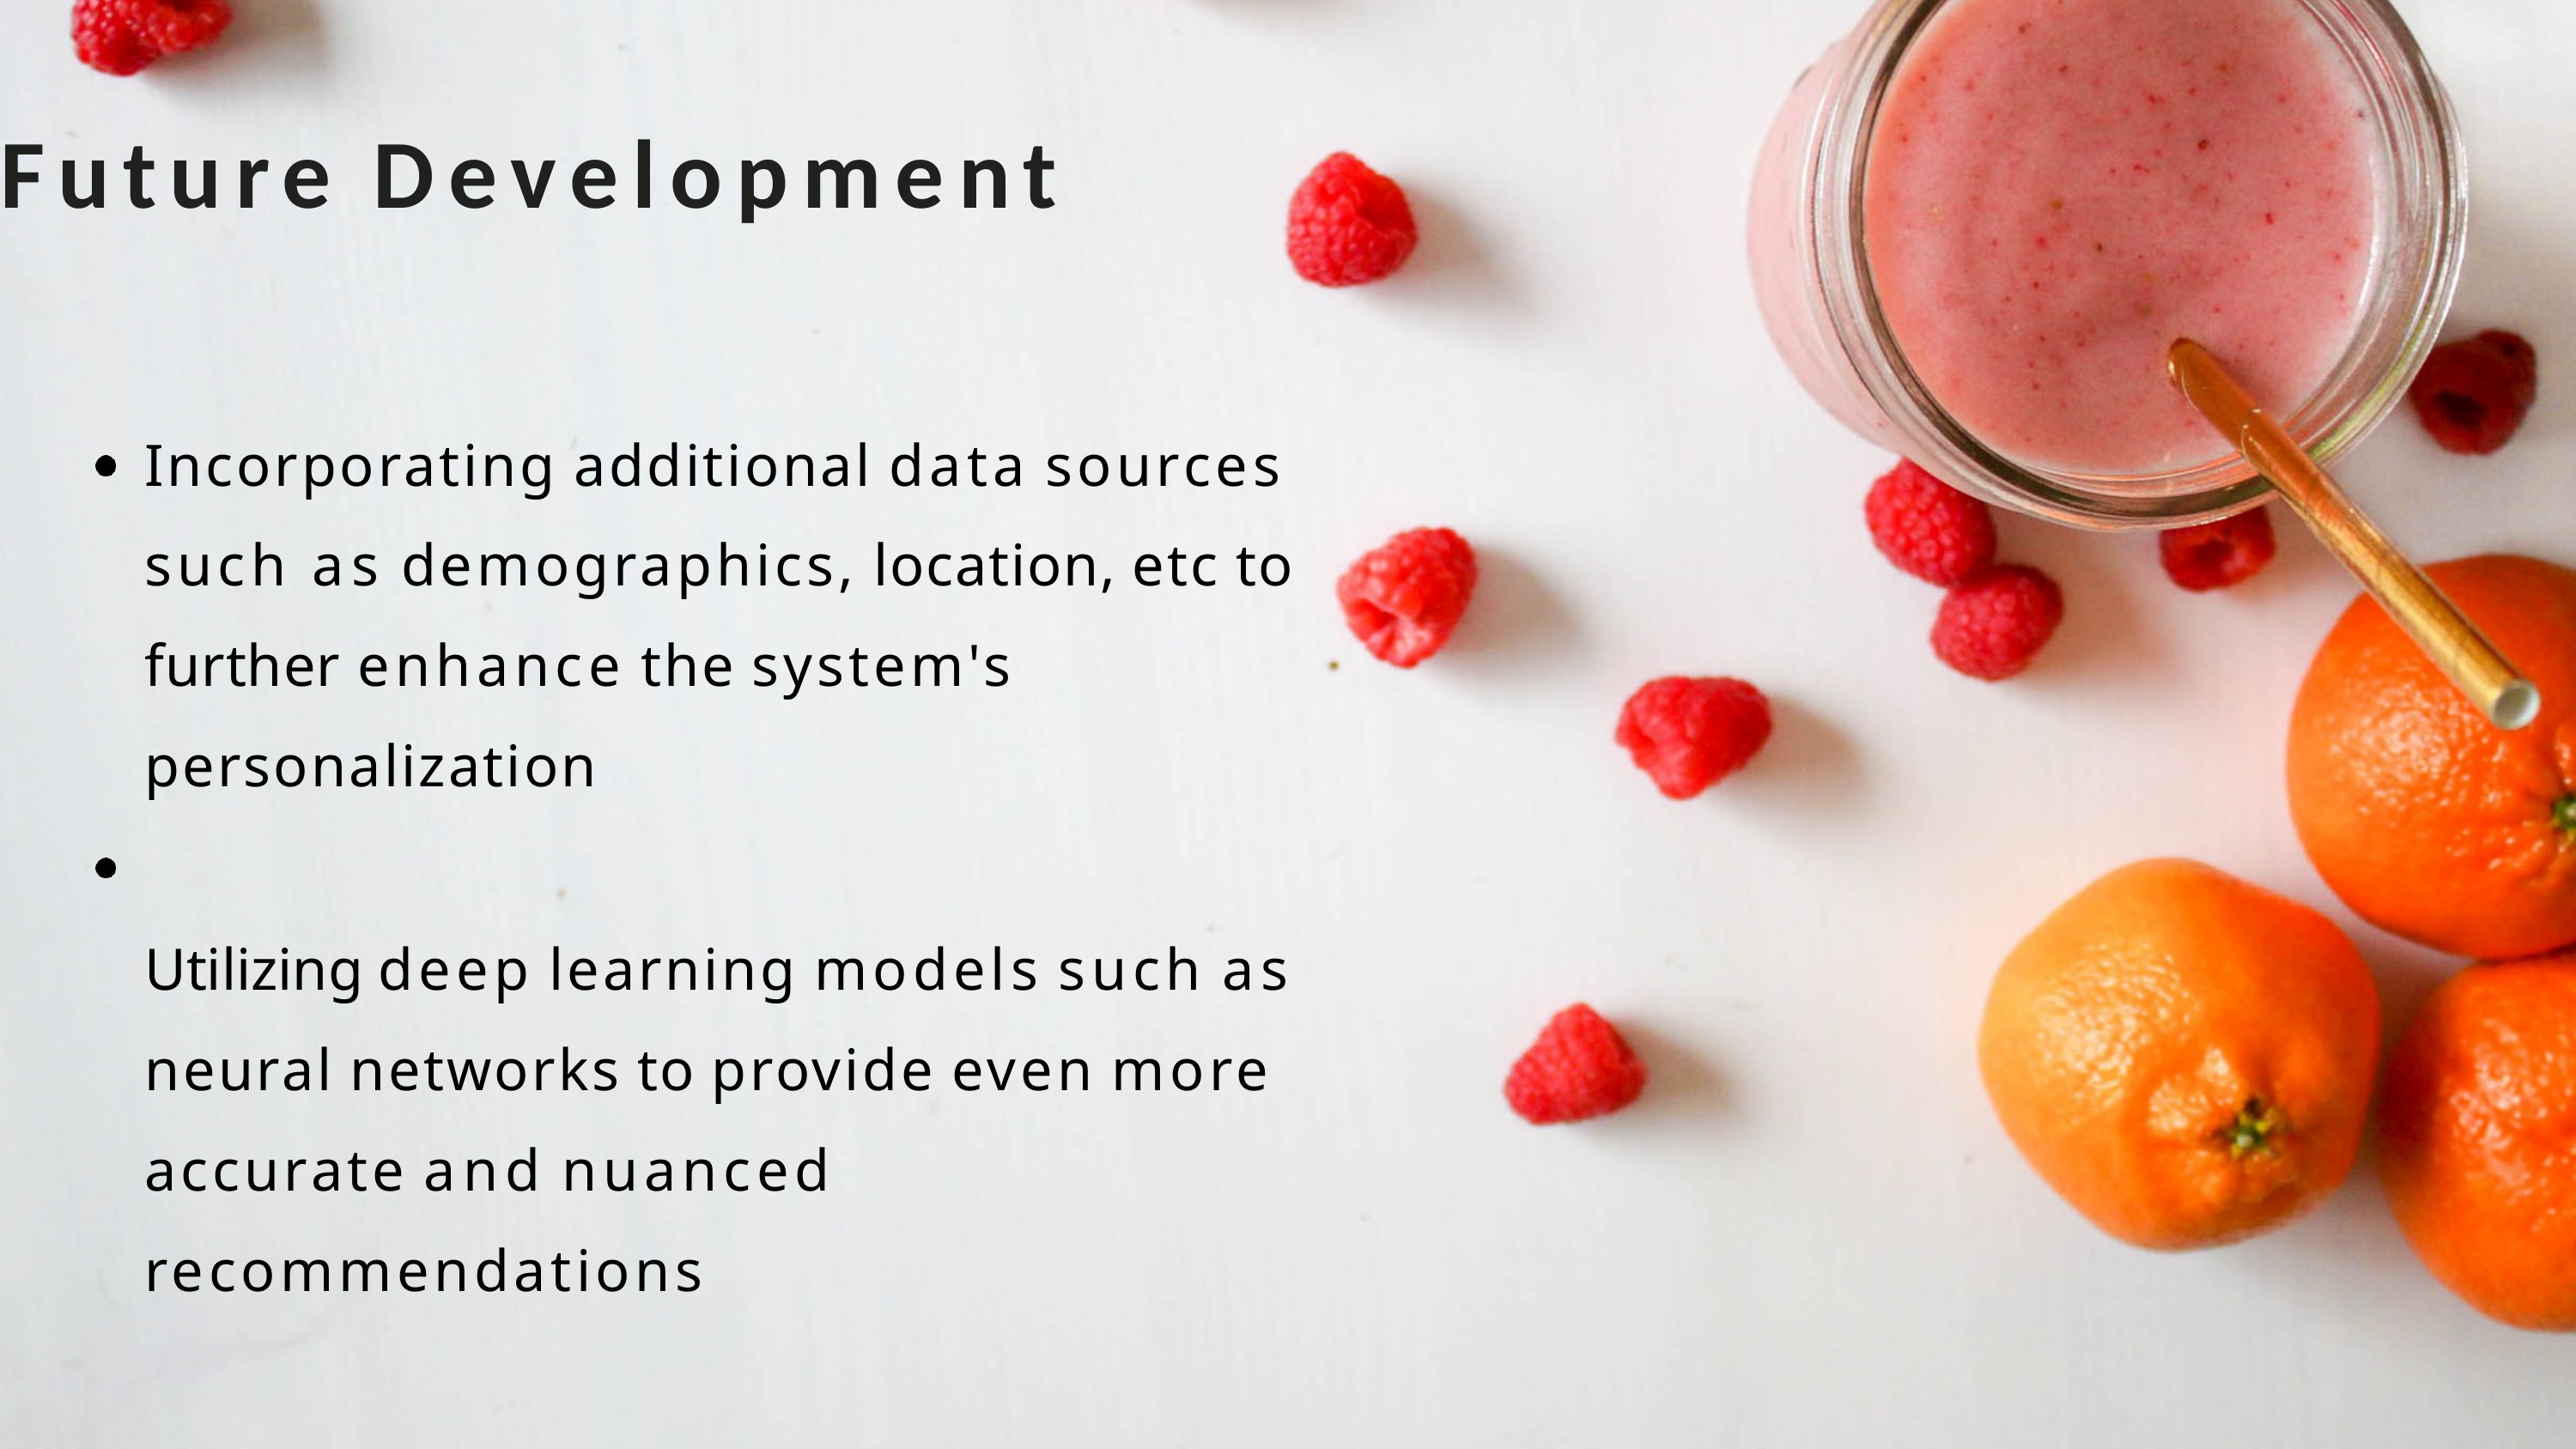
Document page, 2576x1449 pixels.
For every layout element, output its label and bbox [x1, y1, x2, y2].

picture [0, 0, 2576, 1449]
text_box [94, 455, 116, 879]
